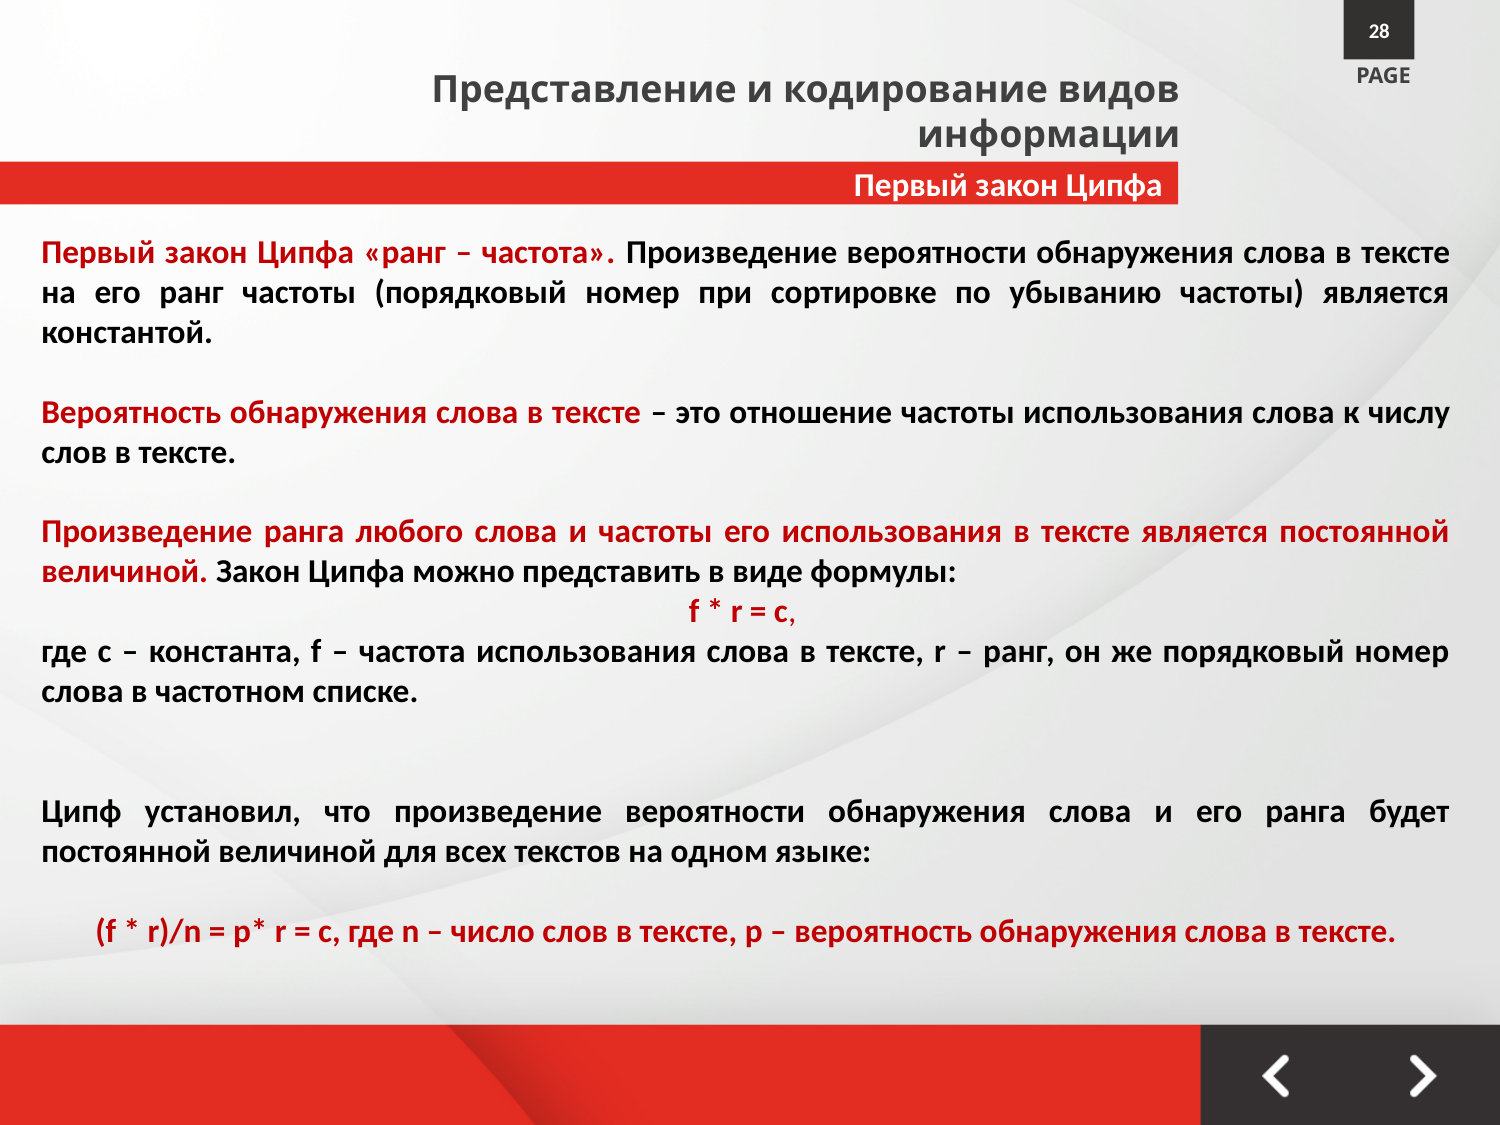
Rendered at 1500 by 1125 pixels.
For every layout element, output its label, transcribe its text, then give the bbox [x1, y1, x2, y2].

text_box 28 [1342, 0, 1417, 61]
subtitle Первый закон Ципфа [0, 161, 1179, 205]
text_box Представление и кодирование видов информации [171, 57, 1196, 163]
text_box PAGE [1341, 54, 1426, 96]
picture [0, 0, 1500, 1125]
text_box Первый закон Ципфа «ранг – частота». Произведение вероятности обнаружения слова в тексте на его ранг частоты (порядковый номер при сортировке по убыванию частоты) является константой. Вероятность обнаружения слова в тексте – это отношение частоты использования слова к числу слов в тексте. Произведение ранга любого слова и частоты его использования в тексте является постоянной величиной. Закон Ципфа можно представить в виде формулы: f * r = c, где с – константа, f – частота использования слова в тексте, r – ранг, он же порядковый номер слова в частотном списке. Ципф установил, что произведение вероятности обнаружения слова и его ранга будет постоянной величиной для всех текстов на одном языке: (f * r)/n = p* r = с, где n – число слов в тексте, p – вероятность обнаружения слова в тексте. [26, 222, 1467, 947]
